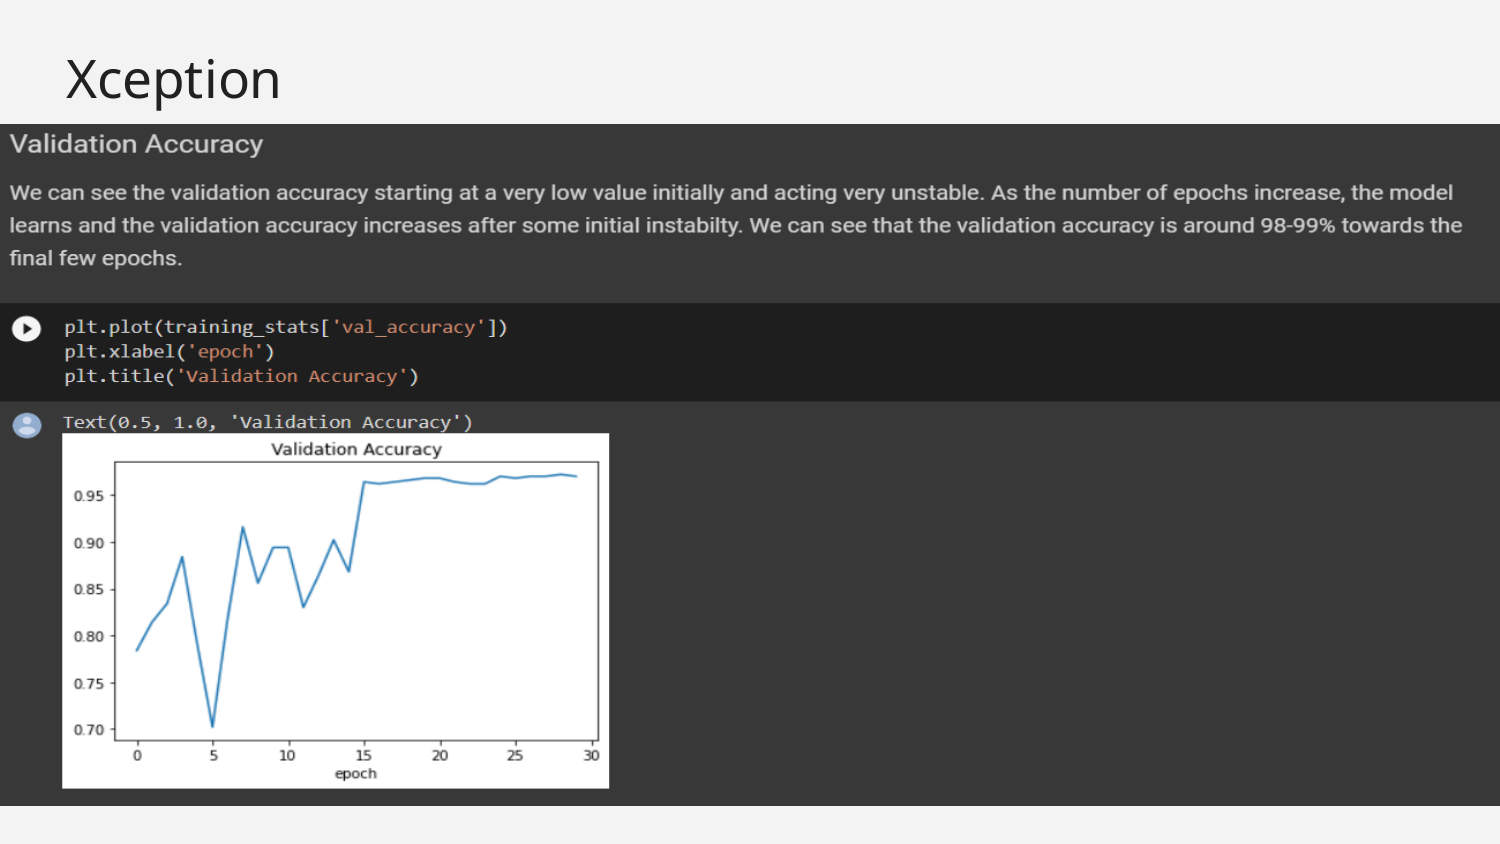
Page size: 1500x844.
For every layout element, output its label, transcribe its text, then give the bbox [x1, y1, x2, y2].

picture [0, 124, 1500, 807]
text_box Xception [51, 30, 1449, 123]
